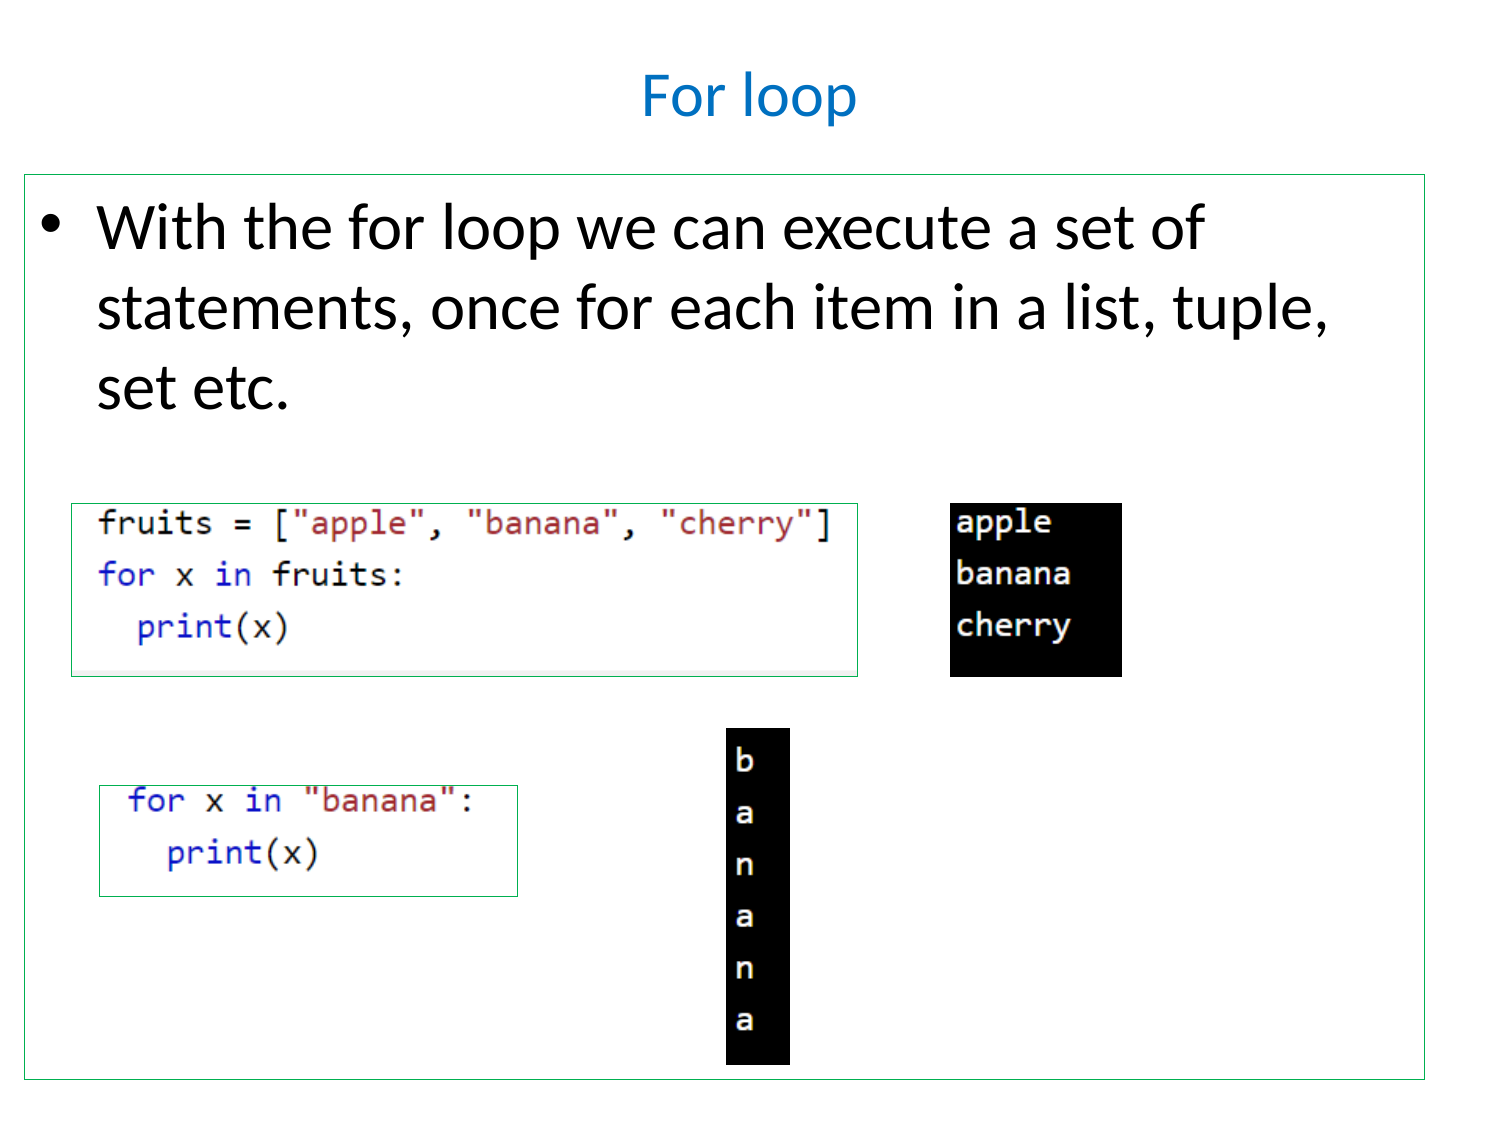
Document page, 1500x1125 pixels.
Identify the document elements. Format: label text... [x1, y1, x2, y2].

picture [71, 503, 858, 677]
picture [726, 728, 790, 1065]
picture [949, 503, 1123, 677]
list With the for loop we can execute a set of statements, once for each item in a list, tuple, set etc. [24, 174, 1425, 1080]
title For loop [75, 45, 1425, 138]
picture [99, 785, 518, 897]
